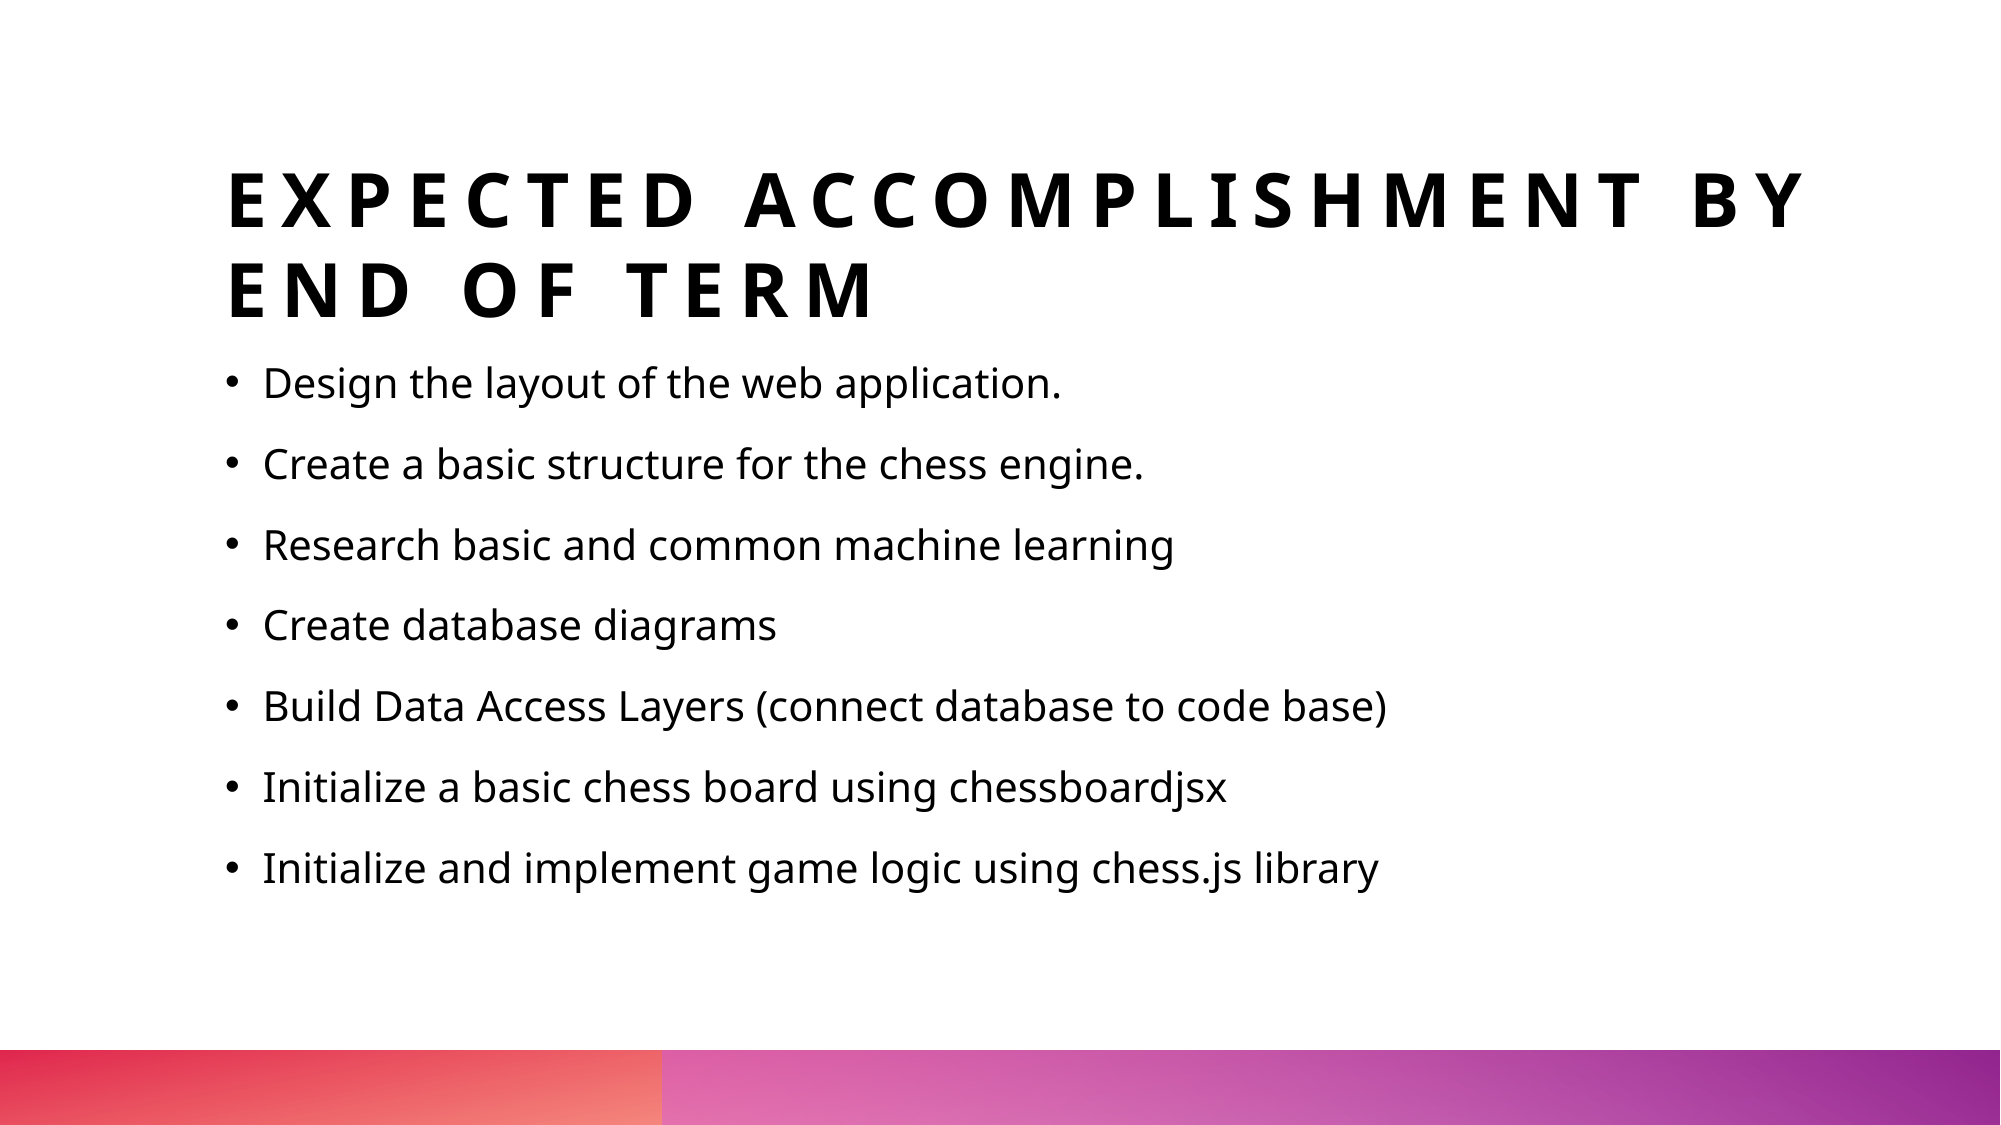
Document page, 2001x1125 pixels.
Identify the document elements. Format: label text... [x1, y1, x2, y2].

title Expected accomplishment by end of term [225, 130, 1905, 333]
list Design the layout of the web application. Create a basic structure for the chess engine. Research basic and common machine learning Create database diagrams Build Data Access Layers (connect database to code base) Initialize a basic chess board using chessboardjsx Initialize and implement game logic using chess.js library [225, 346, 1905, 996]
